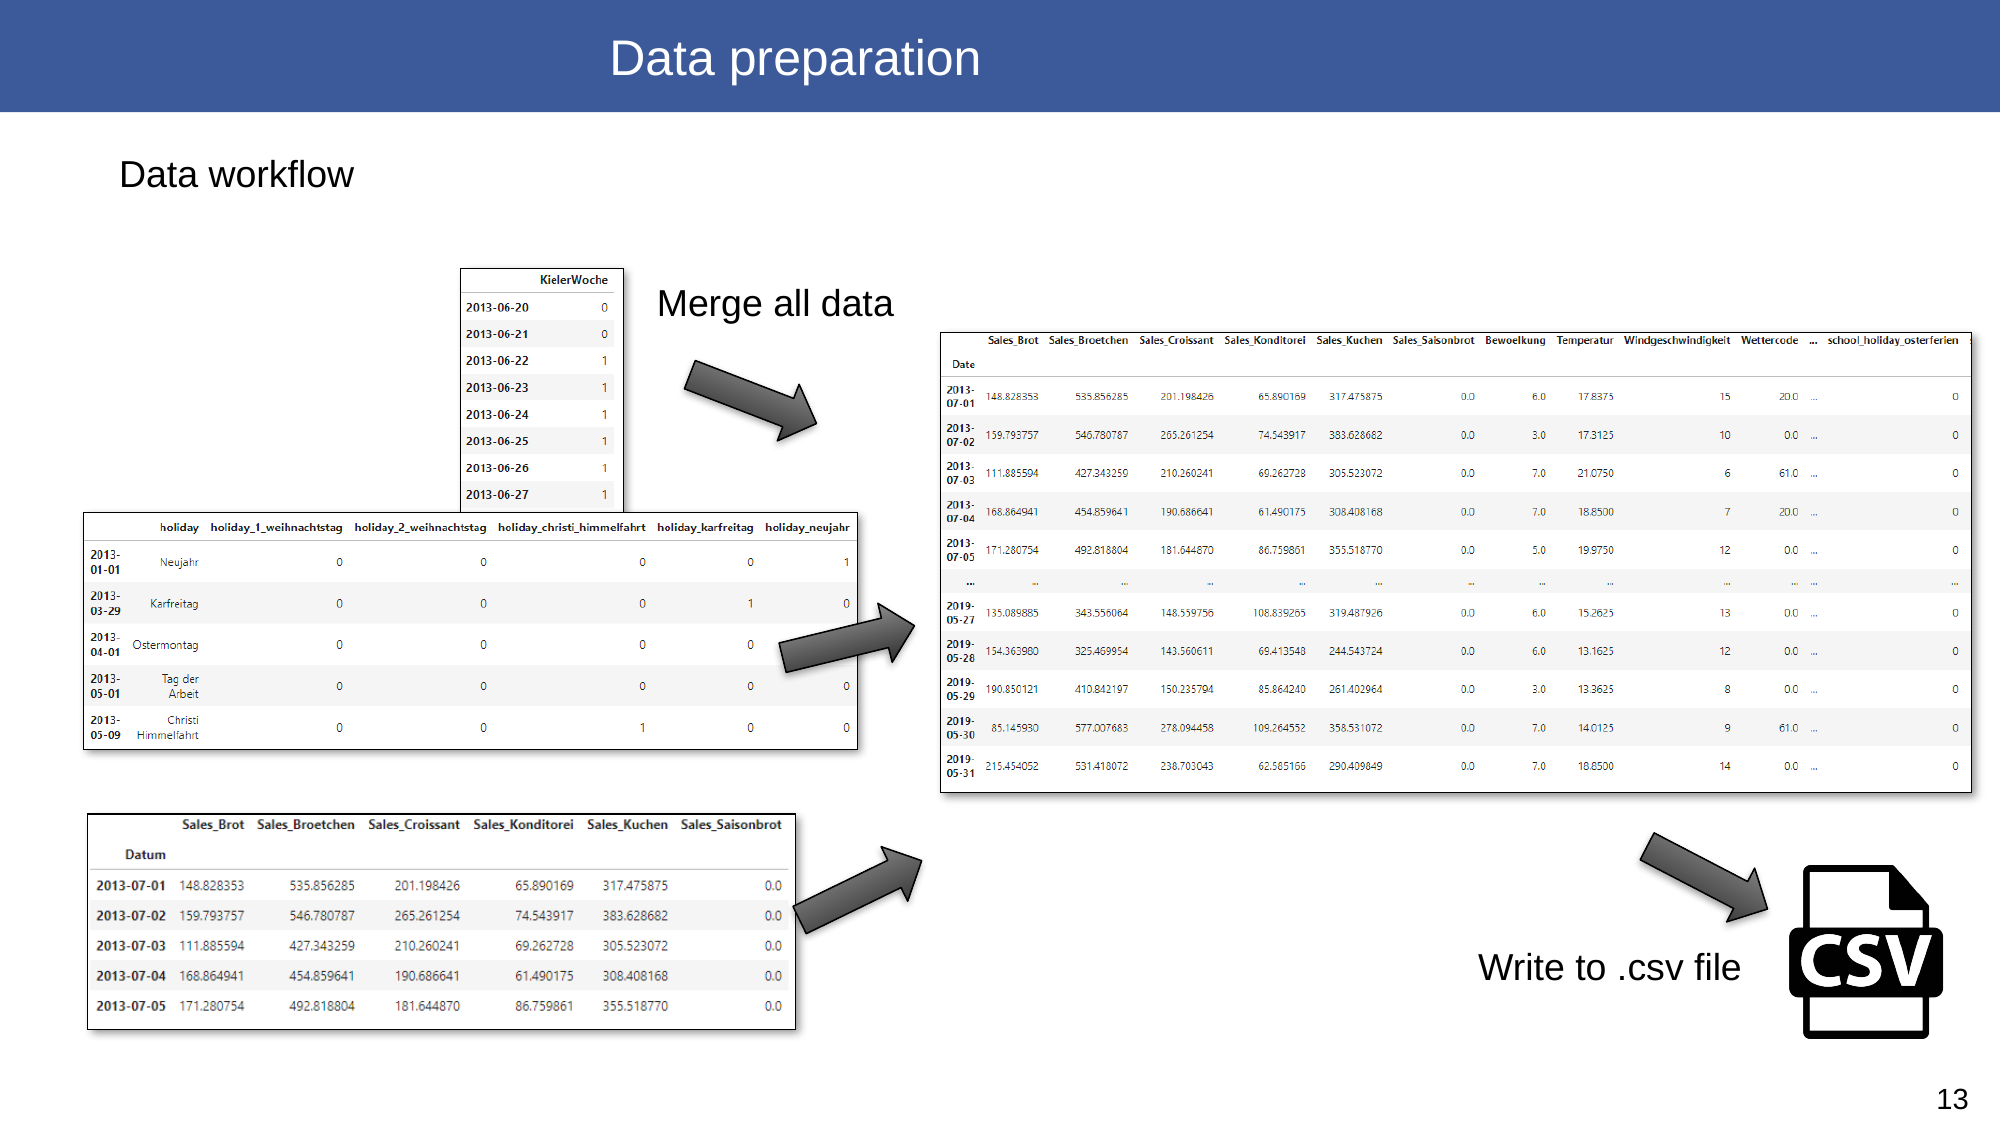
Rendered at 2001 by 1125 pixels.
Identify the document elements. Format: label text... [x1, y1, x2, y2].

text_box [683, 359, 818, 442]
text_box Write to .csv file [1463, 935, 1758, 996]
title Data preparation [0, 0, 1592, 112]
text_box Merge all data [642, 272, 909, 332]
text_box [1639, 832, 1769, 923]
text_box Data workflow [104, 142, 720, 203]
text_box [800, 845, 923, 935]
text_box [862, 602, 916, 664]
picture [87, 814, 796, 1030]
picture [83, 268, 858, 750]
picture [940, 332, 1972, 793]
picture [1779, 865, 1953, 1039]
slide_number 13 [1897, 1070, 2000, 1125]
